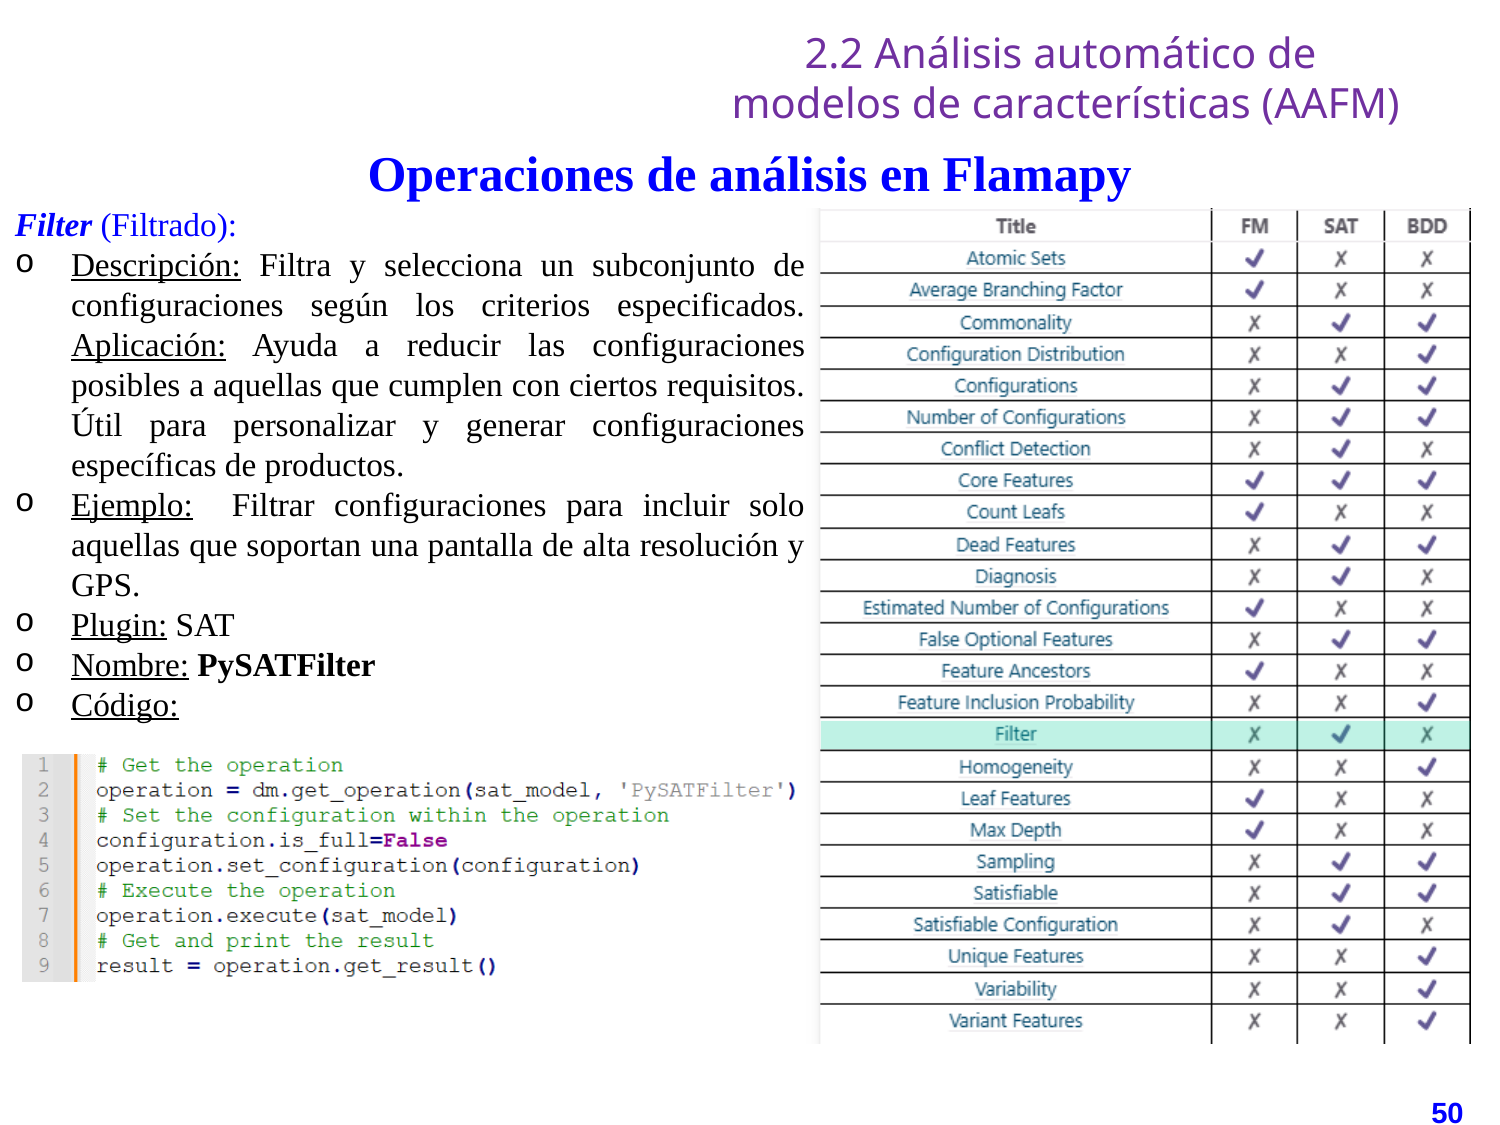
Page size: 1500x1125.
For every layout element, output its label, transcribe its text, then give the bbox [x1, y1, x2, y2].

text_box Operaciones de análisis en Flamapy [0, 134, 1500, 209]
title 2.2 Análisis automático de modelos de características (AAFM) [631, 19, 1500, 126]
text_box Filter (Filtrado): Descripción: Filtra y selecciona un subconjunto de configuraciones según los criterios especificados. Aplicación: Ayuda a reducir las configuraciones posibles a aquellas que cumplen con ciertos requisitos. Útil para personalizar y generar configuraciones específicas de productos. Ejemplo: Filtrar configuraciones para incluir solo aquellas que soportan una pantalla de alta resolución y GPS. Plugin: SAT Nombre: PySATFilter Código: [0, 196, 821, 730]
picture [21, 207, 1471, 1044]
